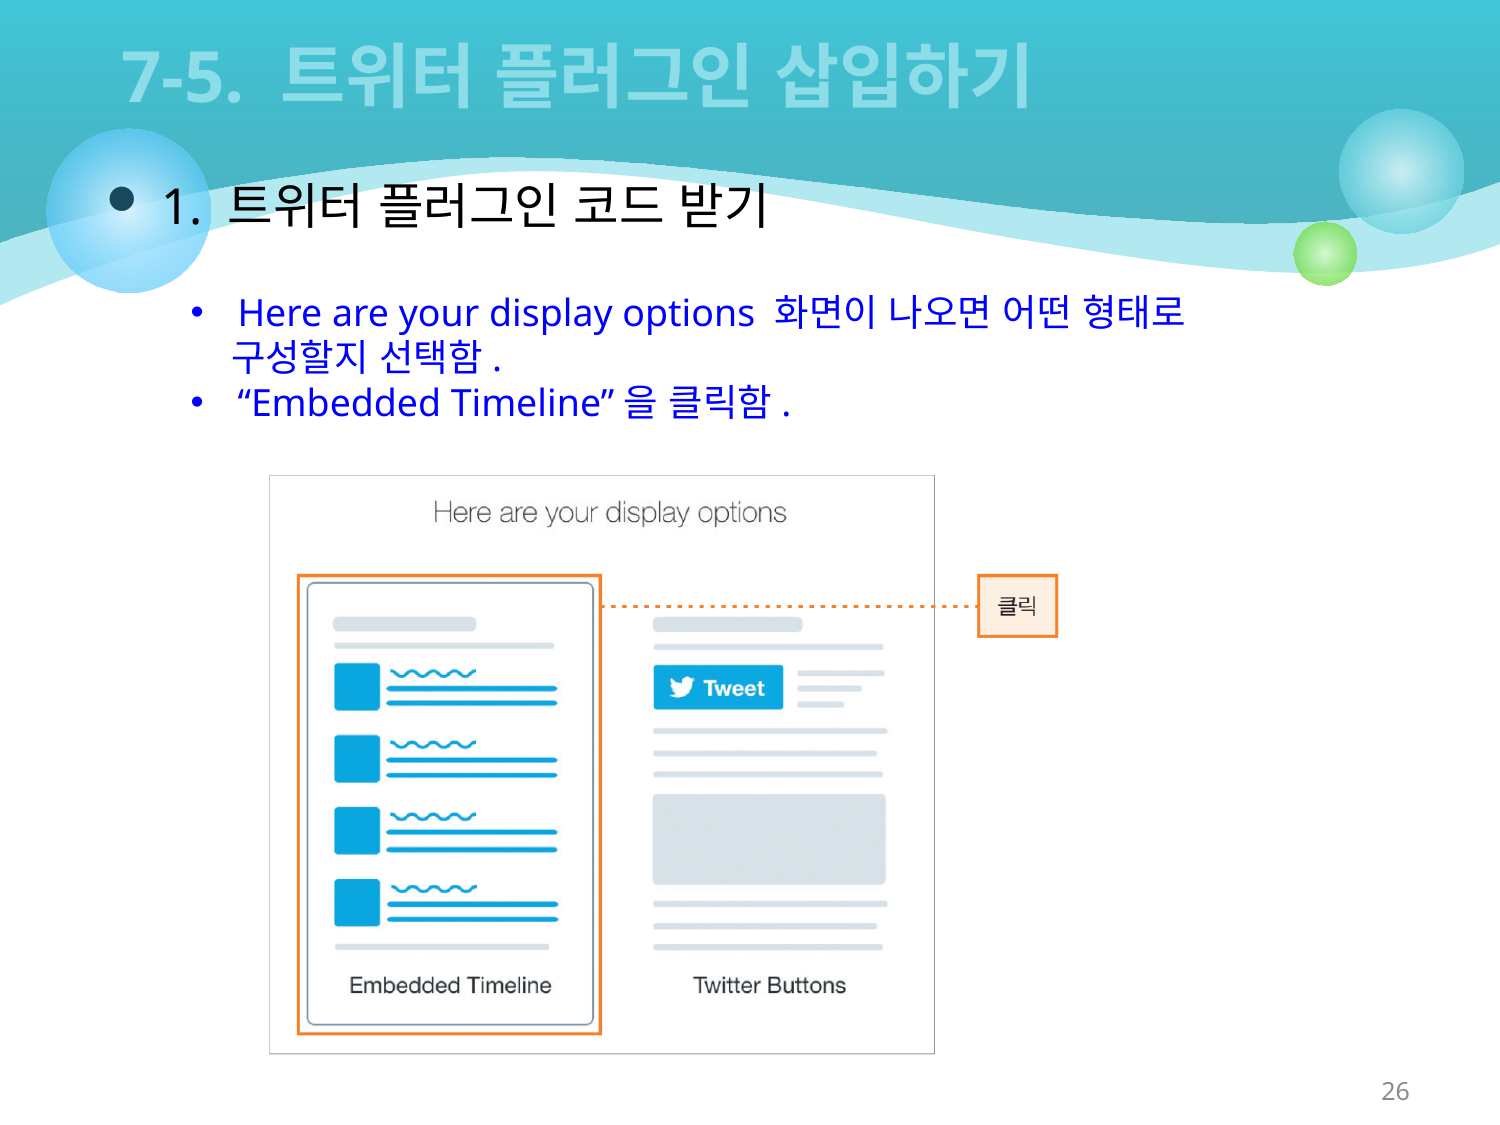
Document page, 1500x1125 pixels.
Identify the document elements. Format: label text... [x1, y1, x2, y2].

slide_number 26 [1074, 1072, 1425, 1113]
text_box 7-5. 트위터 플러그인 삽입하기 [105, 9, 1456, 139]
picture [251, 460, 1067, 1067]
list 1. 트위터 플러그인 코드 받기 [91, 167, 1262, 243]
text_box Here are your display options 화면이 나오면 어떤 형태로 구성할지 선택함. “Embedded Timeline”을 클릭함. [175, 281, 1438, 432]
